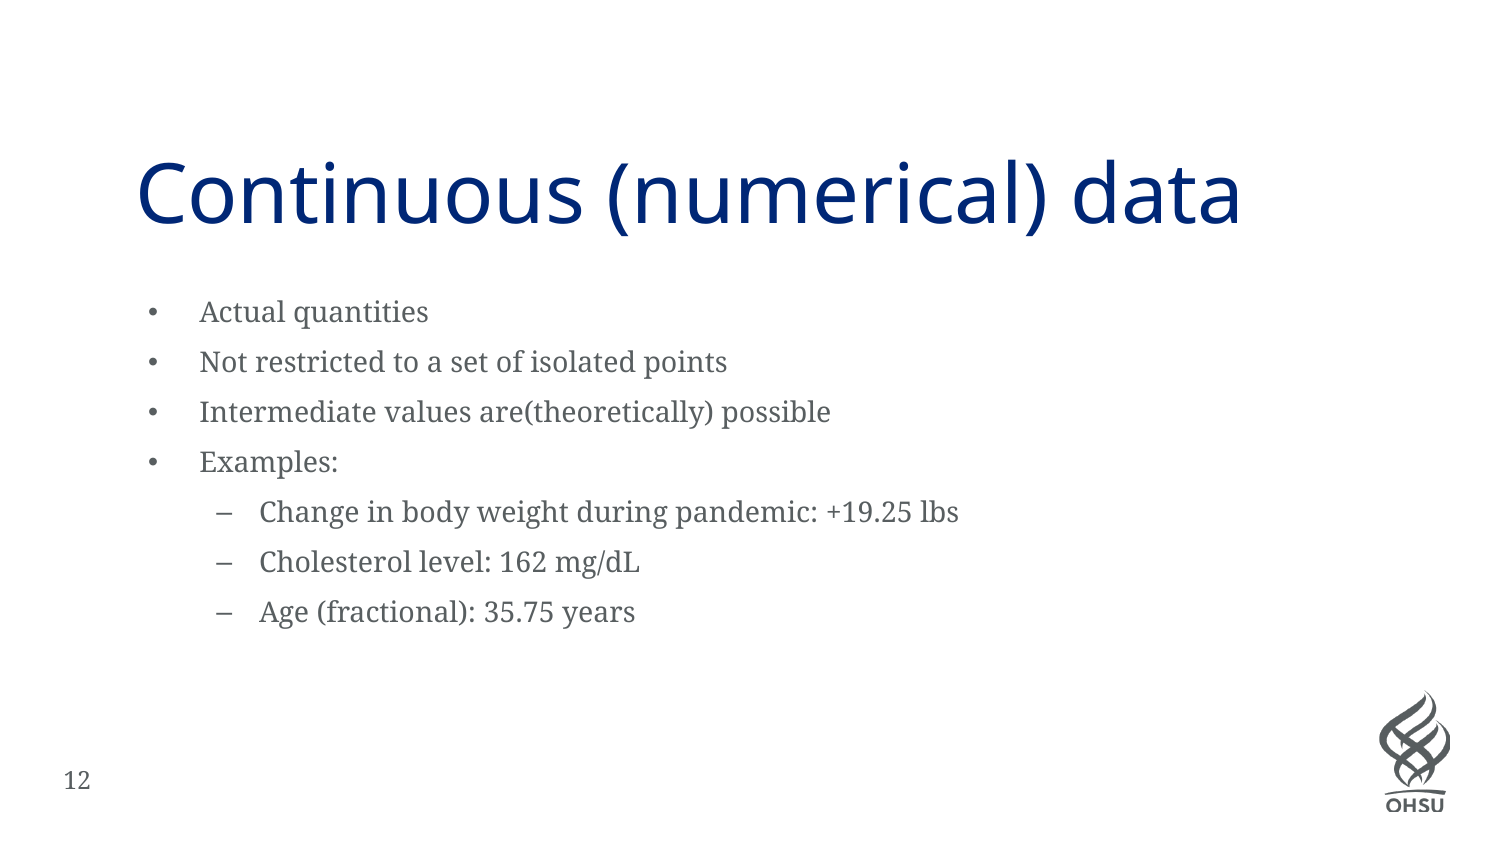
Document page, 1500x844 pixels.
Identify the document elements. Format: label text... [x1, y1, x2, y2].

list Actual quantities Not restricted to a set of isolated points Intermediate values are(theoretically) possible Examples: Change in body weight during pandemic: +19.25 lbs Cholesterol level: 162 mg/dL Age (fractional): 35.75 years [133, 276, 1369, 639]
title Continuous (numerical) data [120, 120, 1356, 261]
